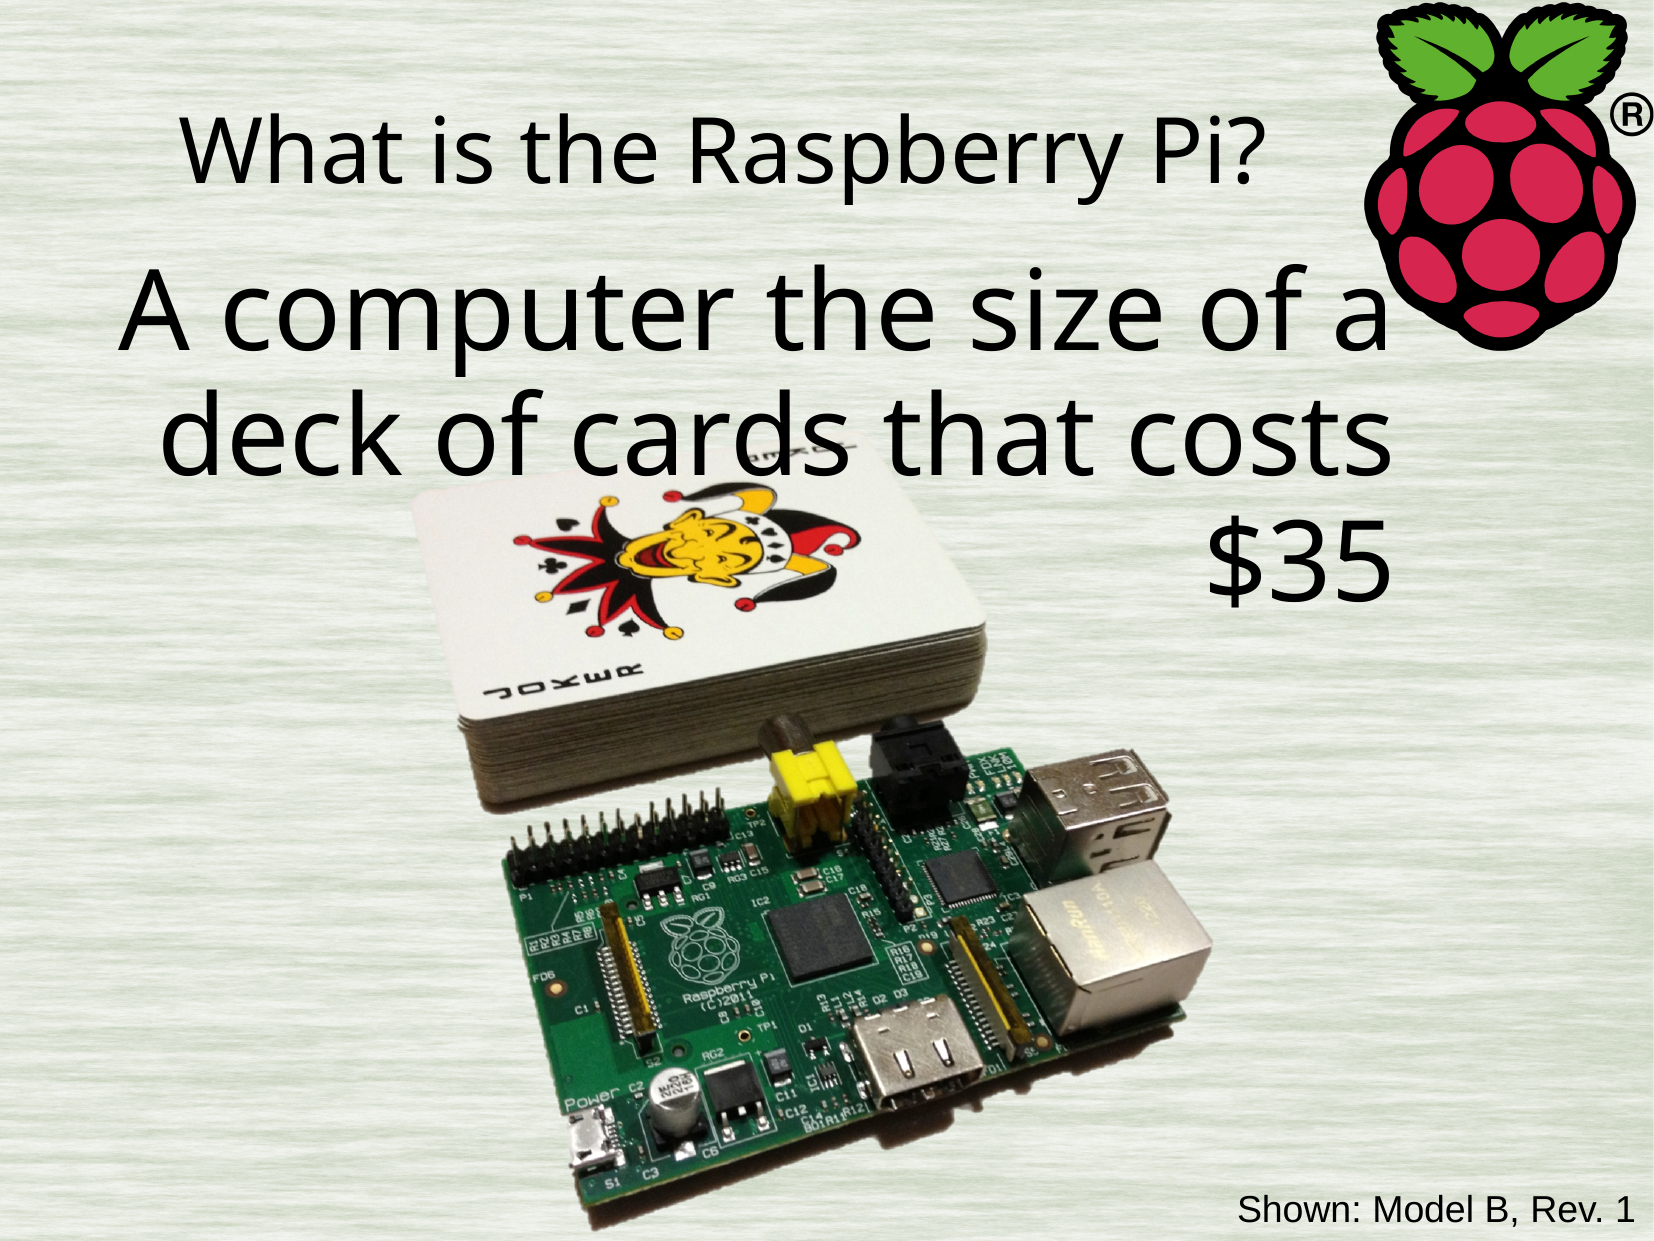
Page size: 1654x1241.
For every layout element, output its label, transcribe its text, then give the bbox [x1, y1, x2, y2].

list A computer the size of a deck of cards that costs $35 [39, 245, 1397, 508]
text_box Shown: Model B, Rev. 1 [1250, 1182, 1652, 1239]
title What is the Raspberry Pi? [82, 49, 1359, 257]
picture [0, 0, 1654, 1241]
